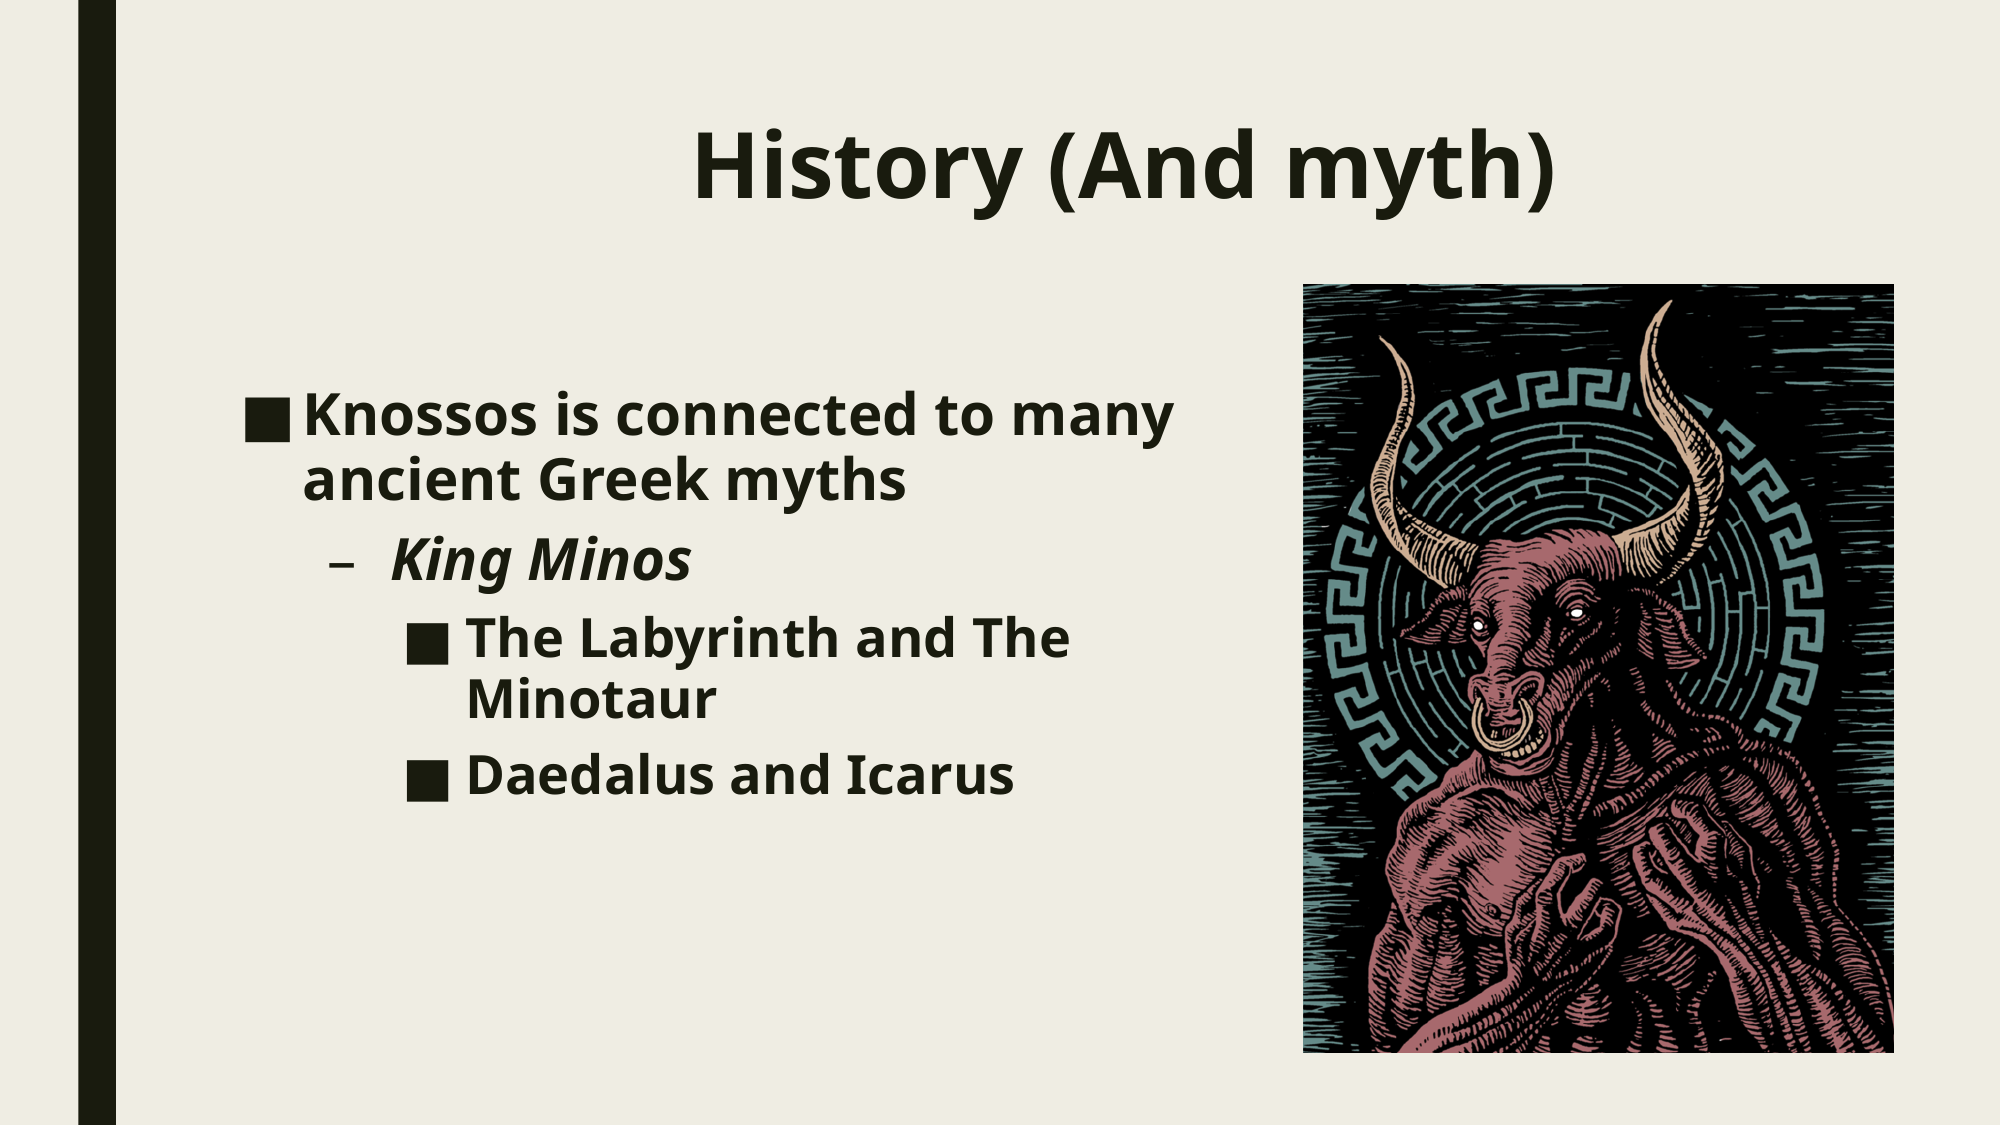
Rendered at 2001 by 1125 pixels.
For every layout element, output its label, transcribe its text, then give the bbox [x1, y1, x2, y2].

list Knossos is connected to many ancient Greek myths King Minos The Labyrinth and The Minotaur Daedalus and Icarus [225, 375, 1257, 963]
title History (And myth) [225, 112, 1800, 357]
picture [1303, 284, 1894, 1053]
